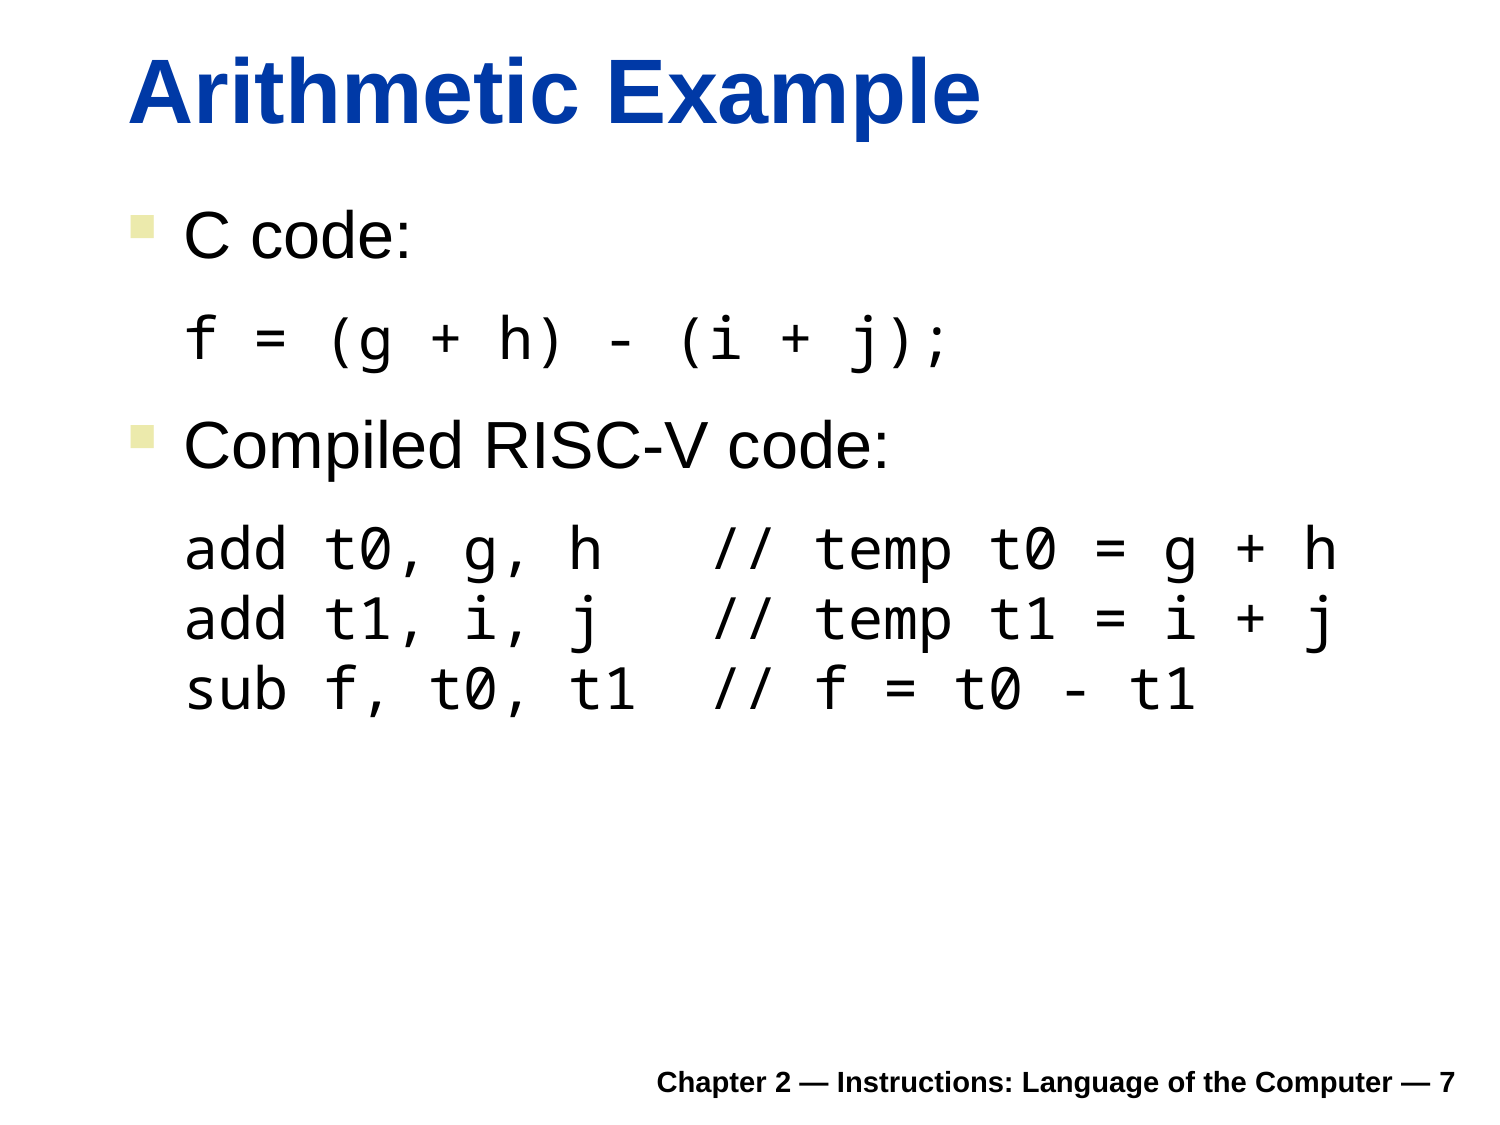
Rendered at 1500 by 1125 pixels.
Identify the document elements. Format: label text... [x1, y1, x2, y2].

title Arithmetic Example [112, 23, 1468, 149]
list C code: f = (g + h) - (i + j); Compiled RISC-V code: add t0, g, h // temp t0 = g + h add t1, i, j // temp t1 = i + j sub f, t0, t1 // f = t0 - t1 [112, 184, 1469, 1024]
footer Chapter 2 — Instructions: Language of the Computer — 7 [277, 1046, 1471, 1106]
